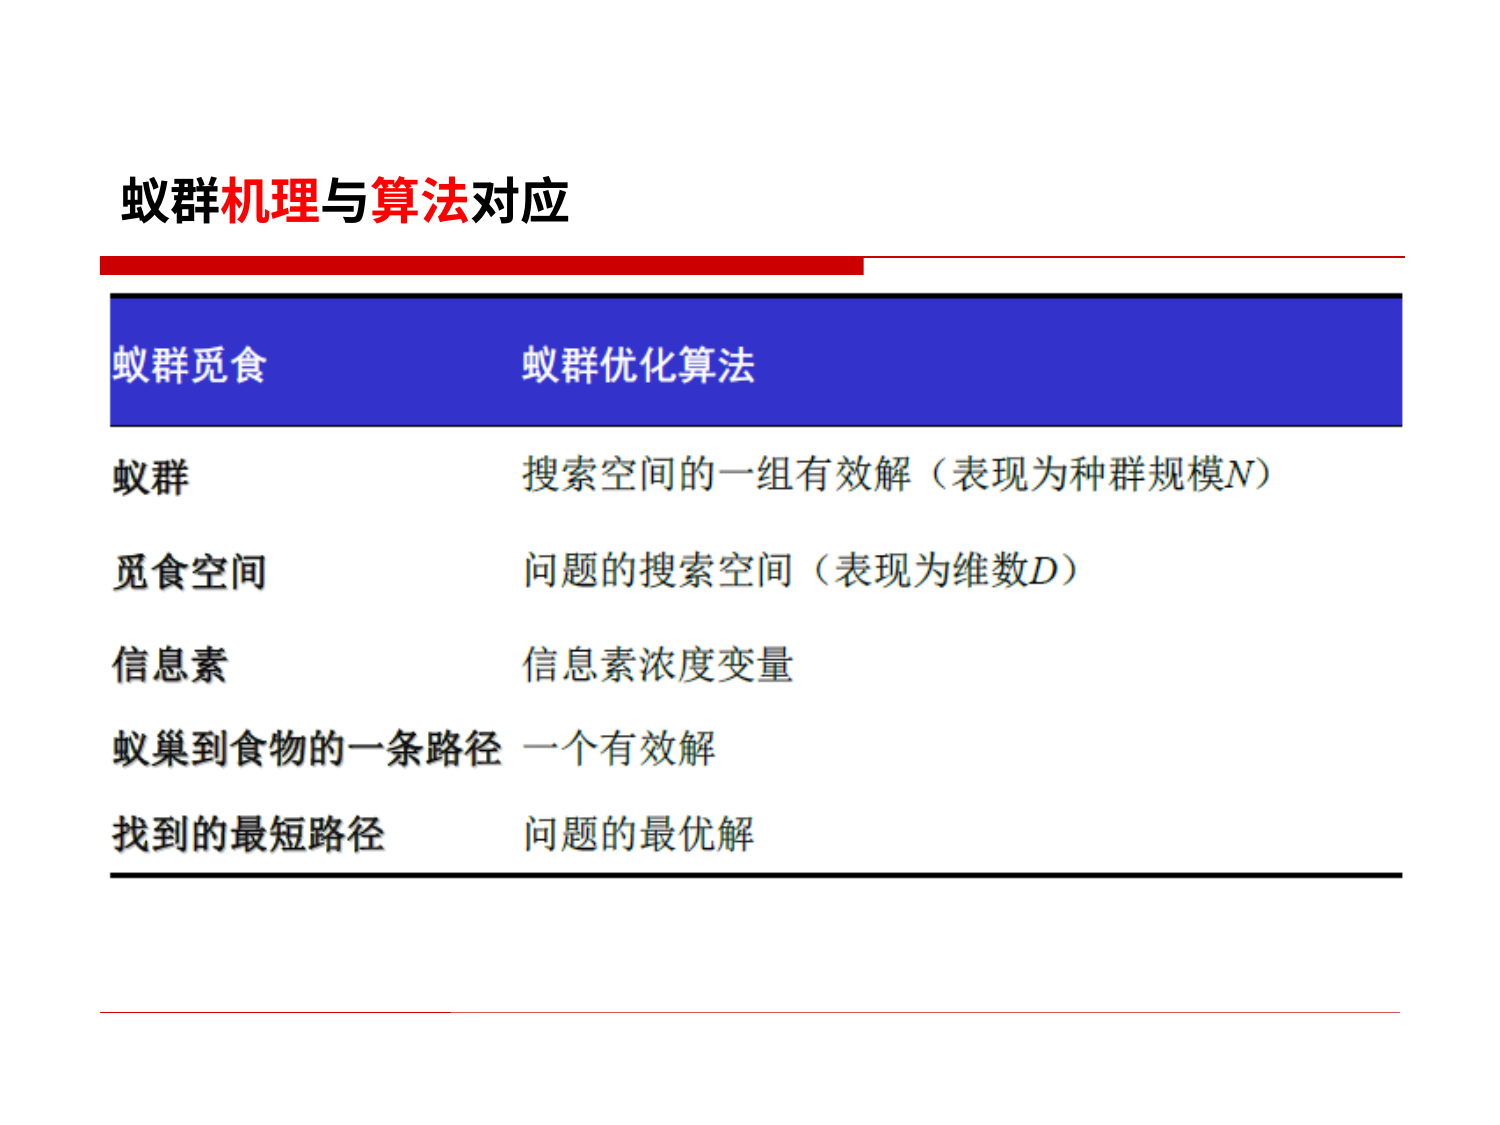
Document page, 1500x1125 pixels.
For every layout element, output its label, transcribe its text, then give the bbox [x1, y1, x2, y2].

text_box 蚁群机理与算法对应 [120, 169, 597, 230]
picture [107, 290, 1408, 882]
